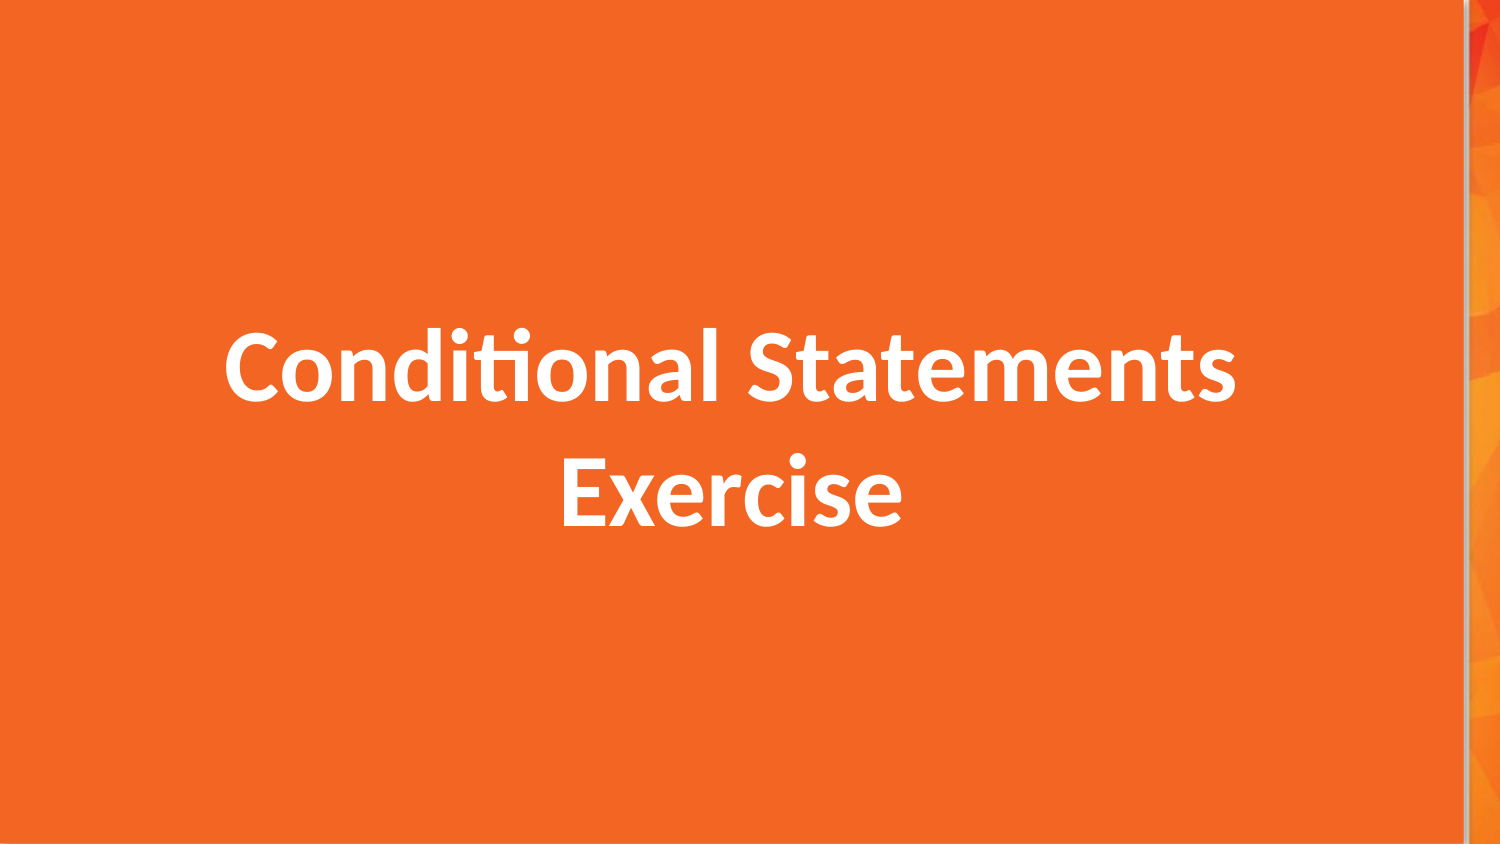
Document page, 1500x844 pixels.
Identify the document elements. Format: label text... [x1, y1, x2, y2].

picture [1465, 0, 1500, 844]
text_box Conditional Statements Exercise [0, 0, 1465, 844]
